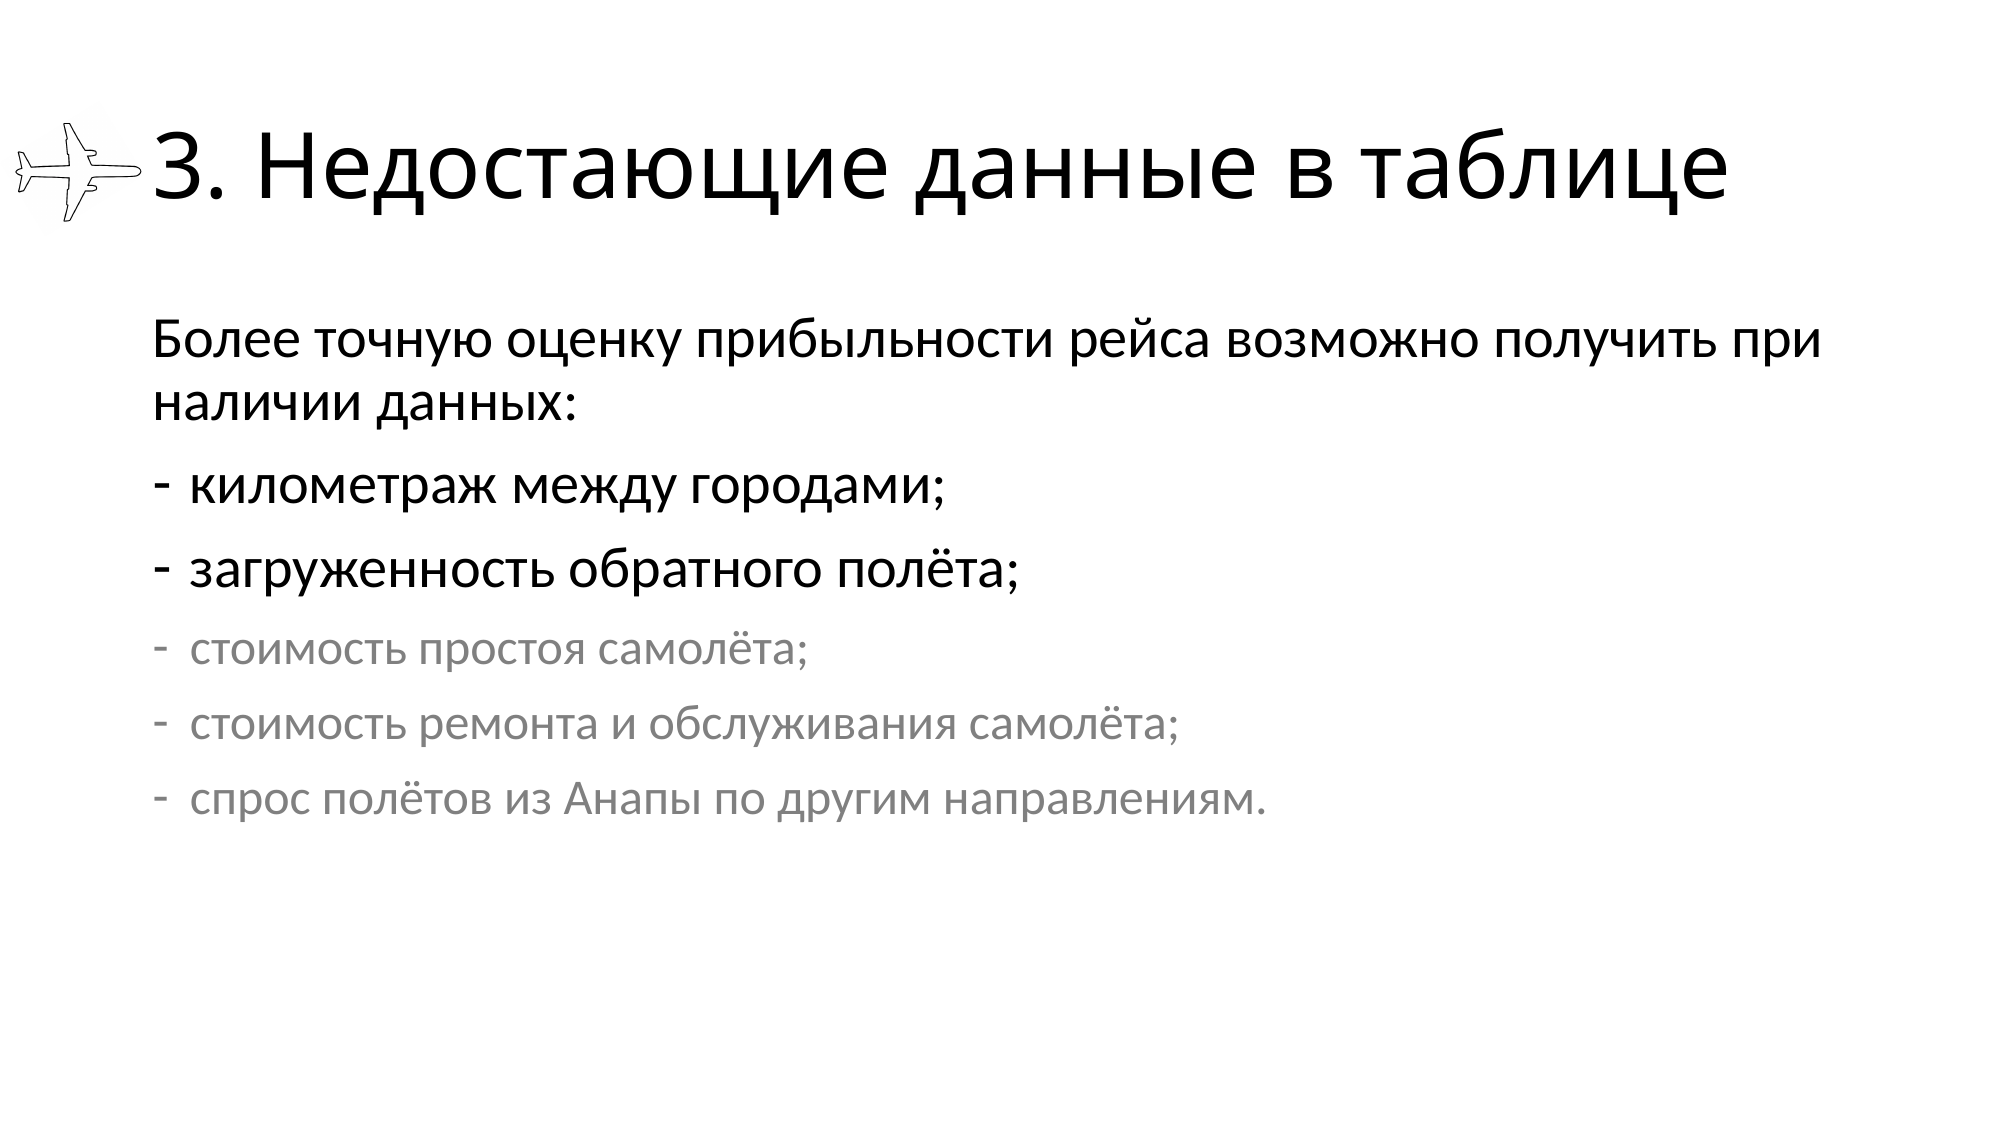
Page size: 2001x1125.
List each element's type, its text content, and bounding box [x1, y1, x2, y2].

picture [1, 102, 143, 235]
list Более точную оценку прибыльности рейса возможно получить при наличии данных: километраж между городами; загруженность обратного полёта; стоимость простоя самолёта; стоимость ремонта и обслуживания самолёта; спрос полётов из Анапы по другим направлениям. [137, 299, 1863, 1014]
title 3. Недостающие данные в таблице [137, 59, 1863, 278]
